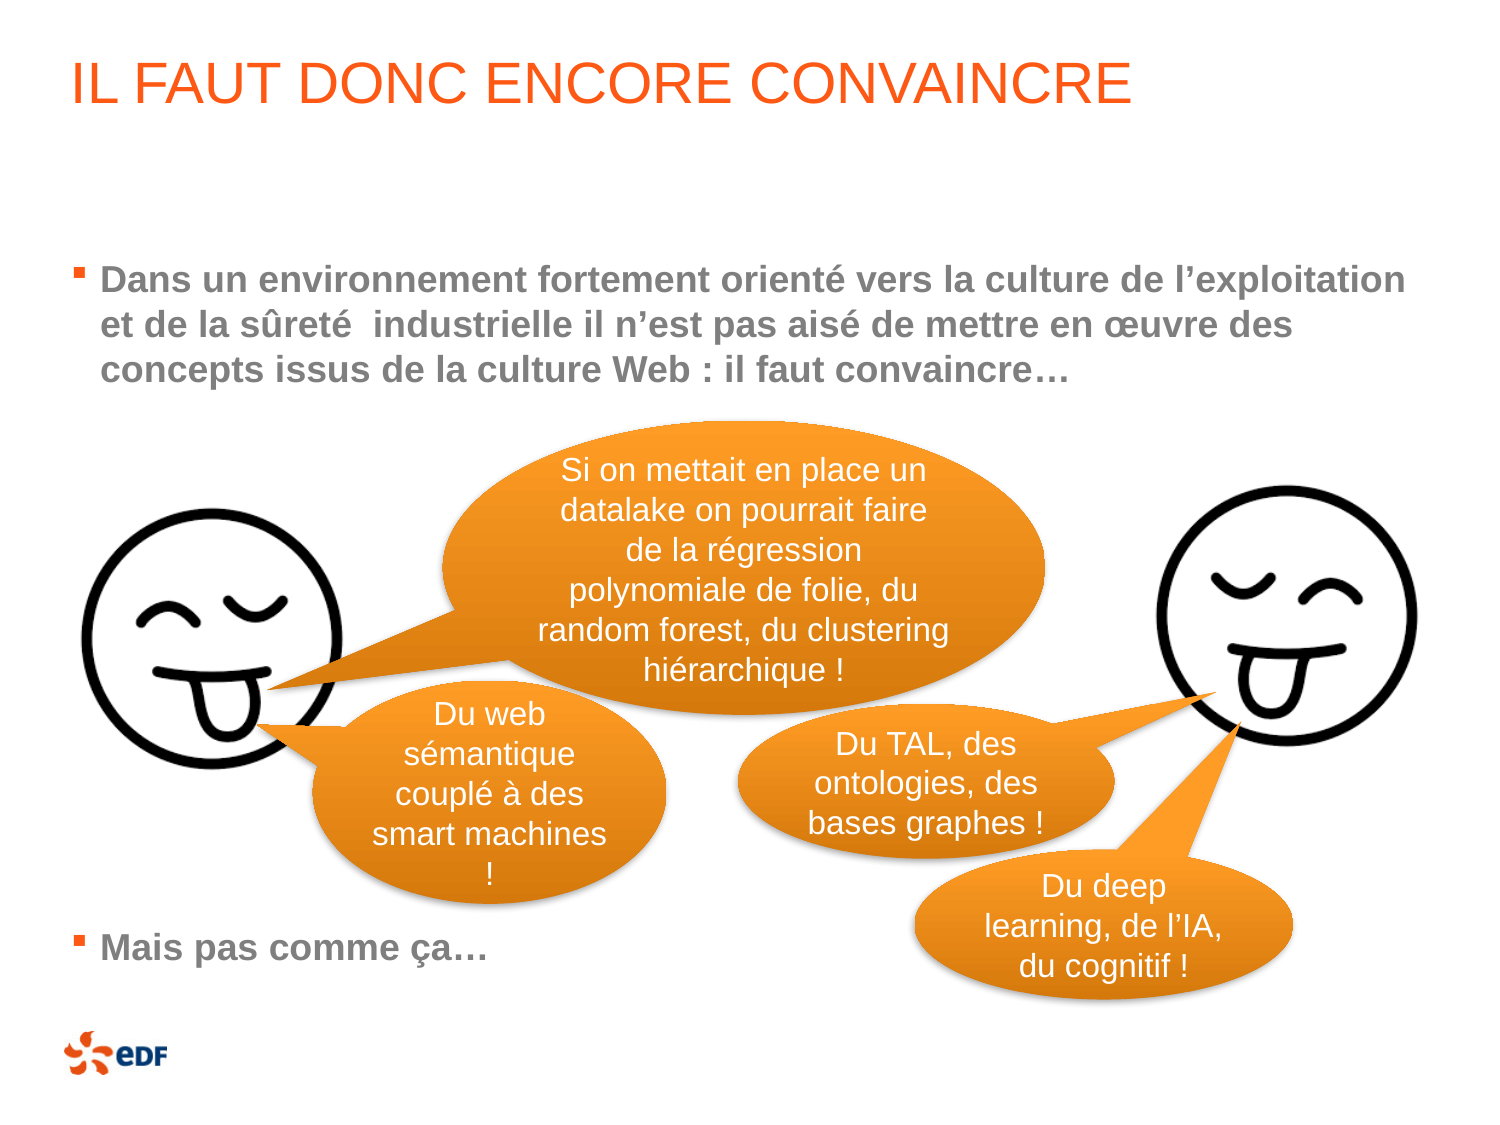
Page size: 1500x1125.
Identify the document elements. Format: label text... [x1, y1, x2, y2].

text_box Du TAL, des ontologies, des bases graphes ! [738, 704, 1146, 859]
list Dans un environnement fortement orienté vers la culture de l’exploitation et de la sûreté industrielle il n’est pas aisé de mettre en œuvre des concepts issus de la culture Web : il faut convaincre… Mais pas comme ça… [64, 255, 1436, 941]
text_box Si on mettait en place un datalake on pourrait faire de la régression polynomiale de folie, du random forest, du clustering hiérarchique ! [352, 420, 1046, 715]
title Il faut donc encore convaincre [64, 45, 1436, 185]
text_box Du deep learning, de l’IA, du cognitif ! [914, 760, 1294, 1000]
picture [76, 503, 348, 775]
picture [1151, 480, 1423, 752]
picture [64, 1031, 167, 1075]
text_box Du web sémantique couplé à des smart machines ! [312, 680, 667, 904]
